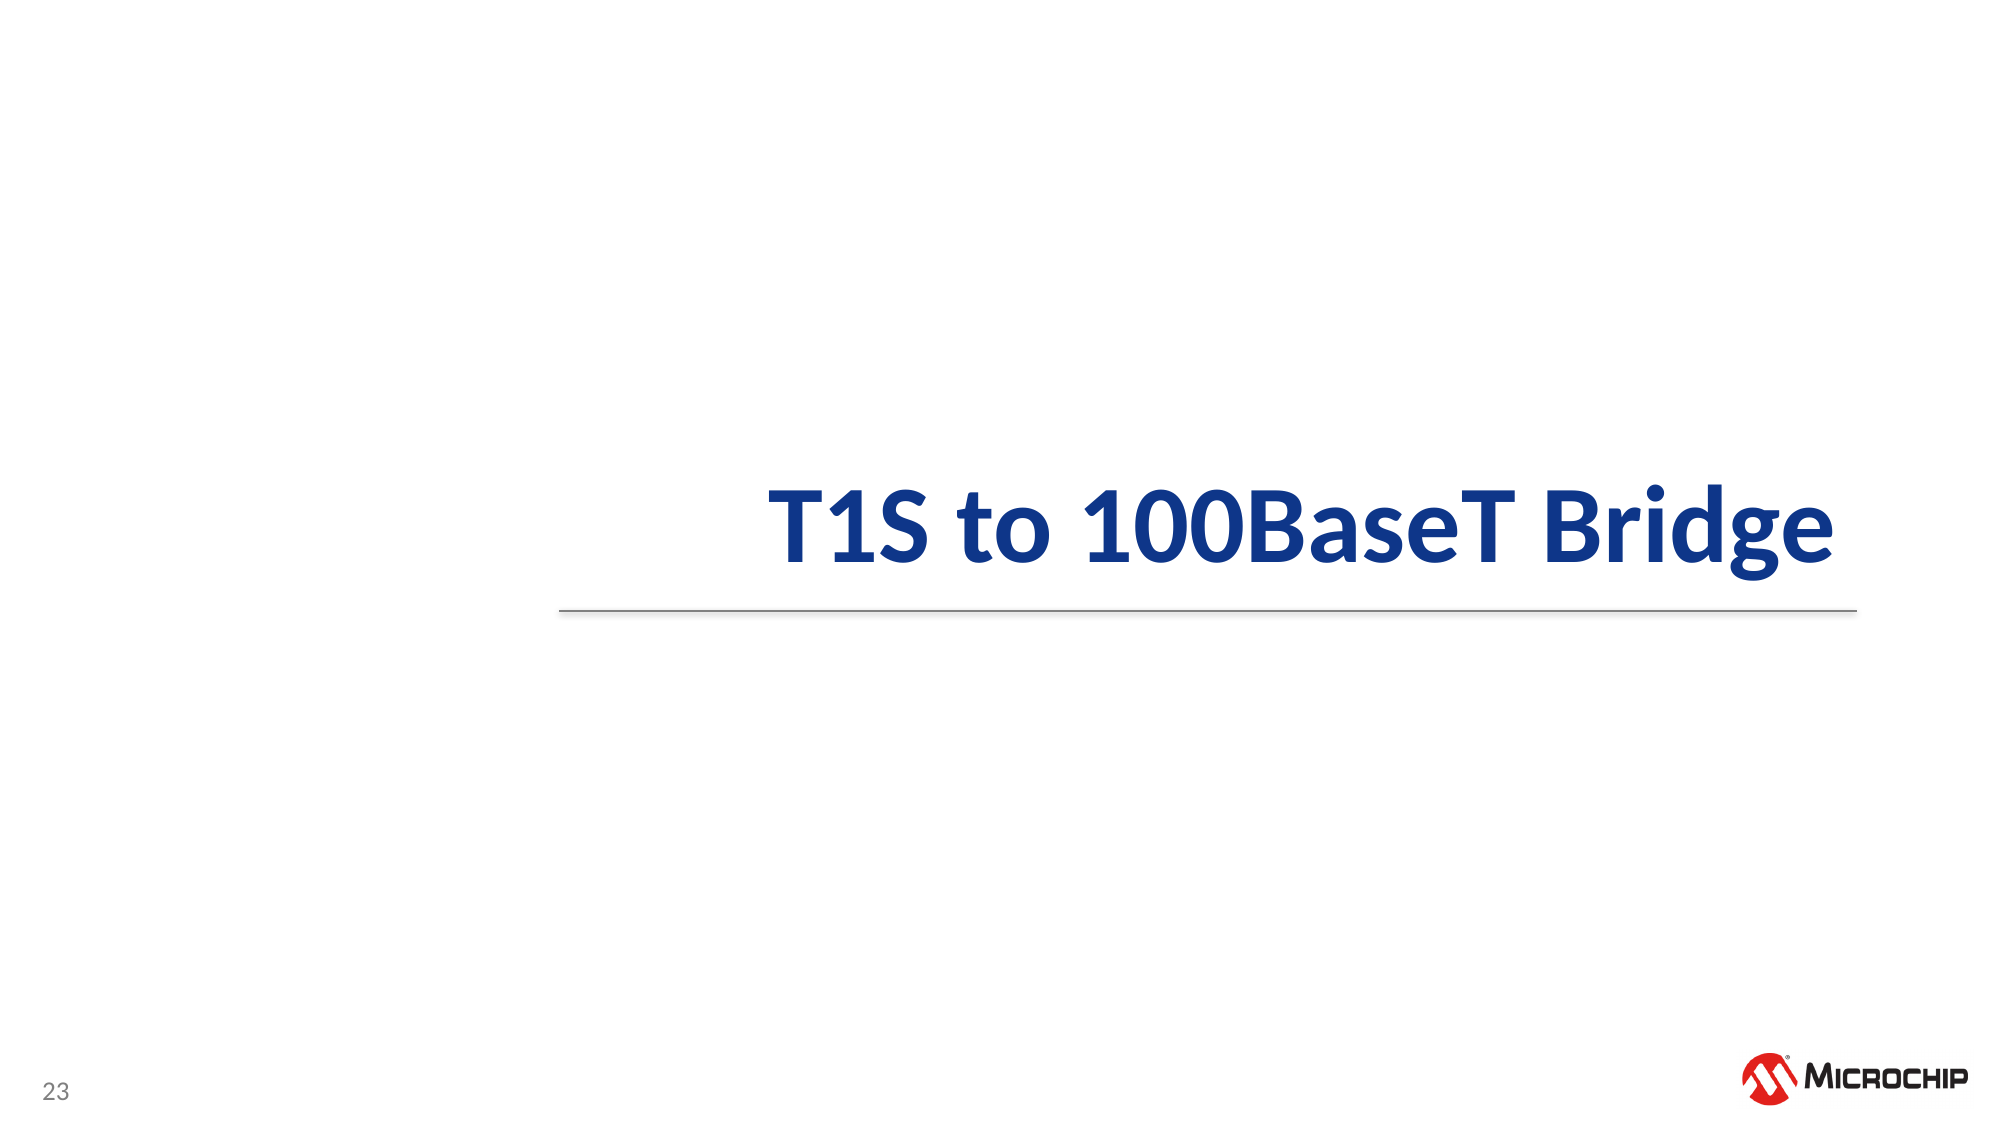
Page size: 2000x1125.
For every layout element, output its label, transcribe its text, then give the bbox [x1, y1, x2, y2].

title T1S to 100BaseT Bridge [559, 333, 1857, 595]
picture [1736, 1049, 1974, 1109]
